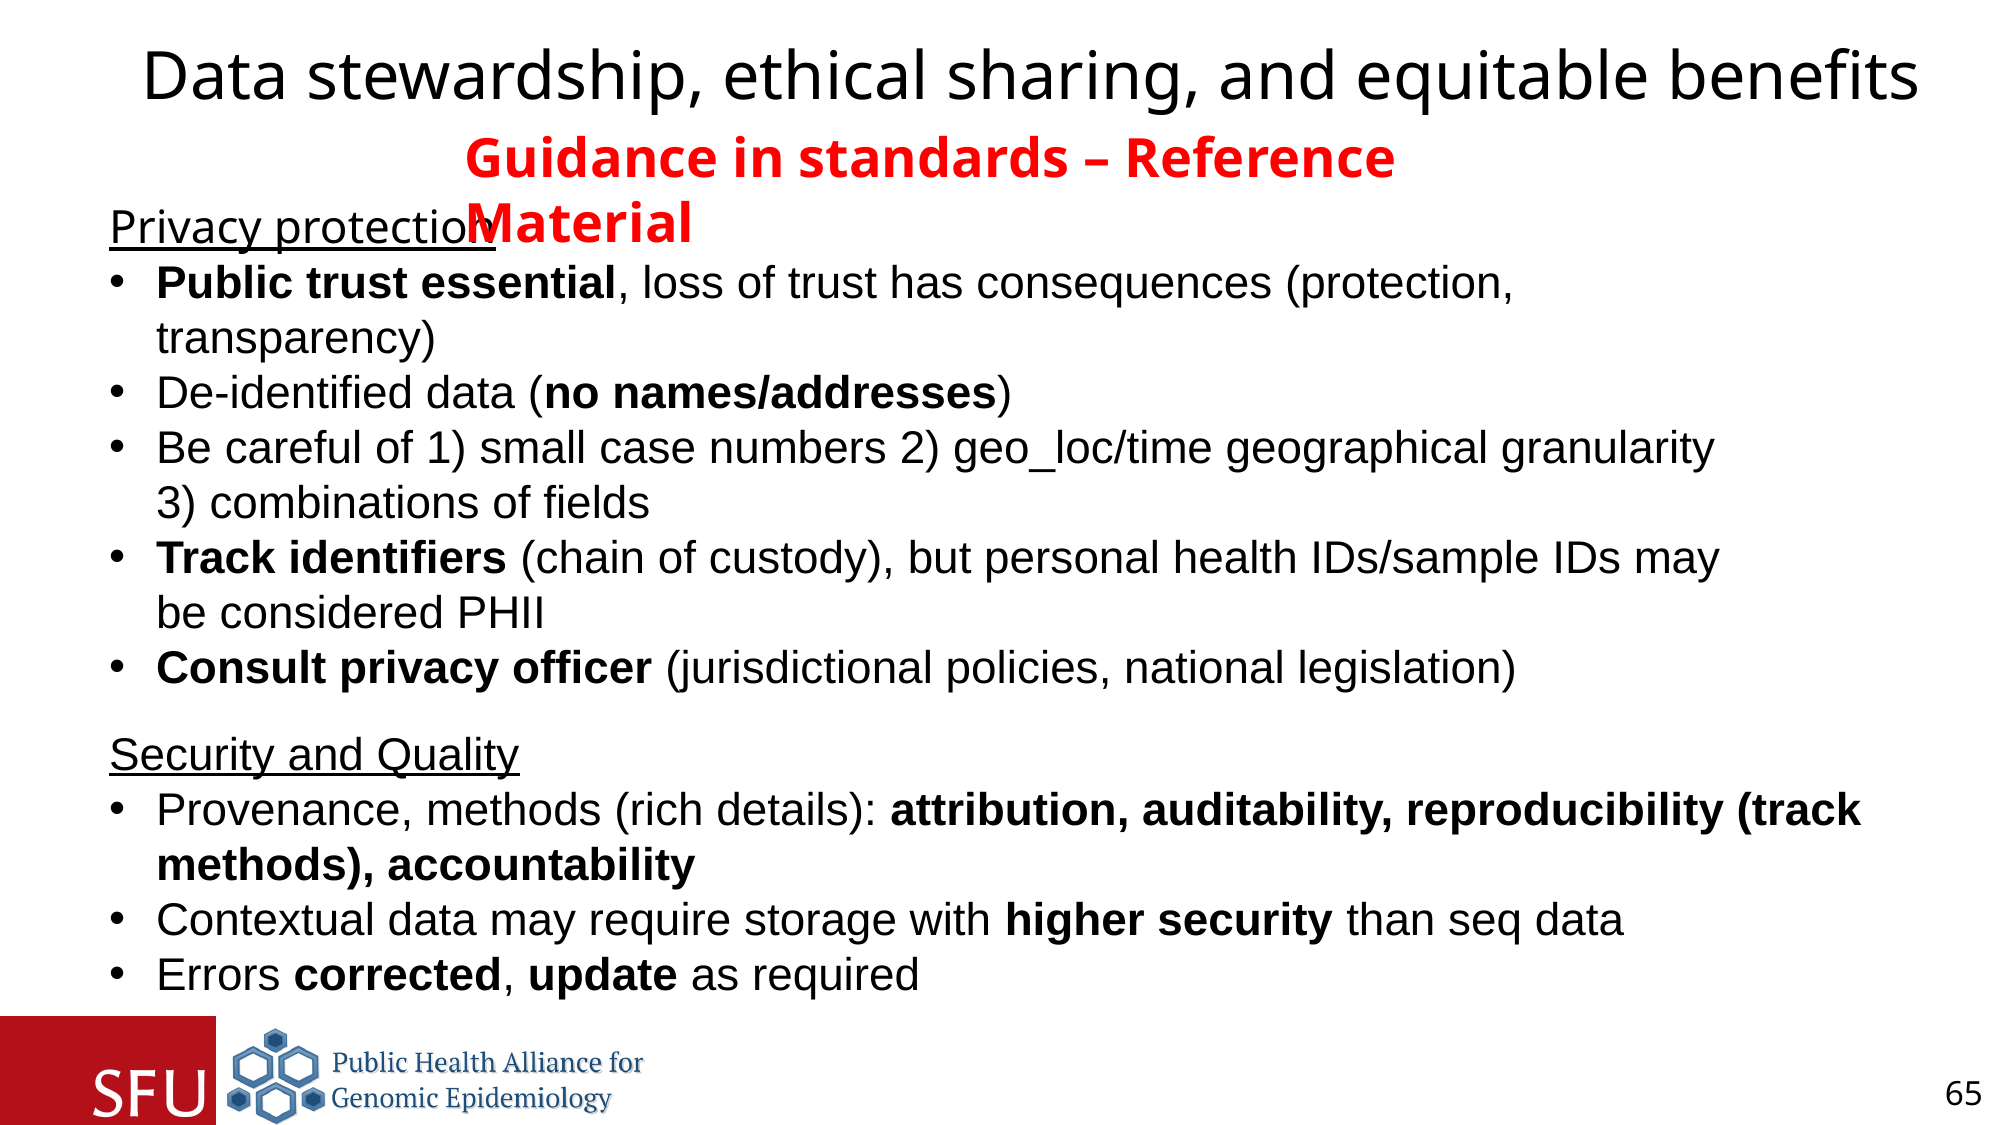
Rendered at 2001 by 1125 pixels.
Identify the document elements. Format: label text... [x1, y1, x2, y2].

text_box Data stewardship, ethical sharing, and equitable benefits [126, 25, 1938, 121]
text_box Guidance in standards – Reference Material [449, 115, 1638, 261]
text_box Security and Quality Provenance, methods (rich details): attribution, auditability, reproducibility (track methods), accountability Contextual data may require storage with higher security than seq data Errors corrected, update as required [94, 717, 1906, 1008]
text_box Privacy protection Public trust essential, loss of trust has consequences (protection, transparency) De-identified data (no names/addresses) Be careful of 1) small case numbers 2) geo_loc/time geographical granularity 3) combinations of fields Track identifiers (chain of custody), but personal health IDs/sample IDs may be considered PHII Consult privacy officer (jurisdictional policies, national legislation) [94, 190, 1774, 701]
slide_number 65 [1912, 1065, 1998, 1125]
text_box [0, 1016, 646, 1125]
